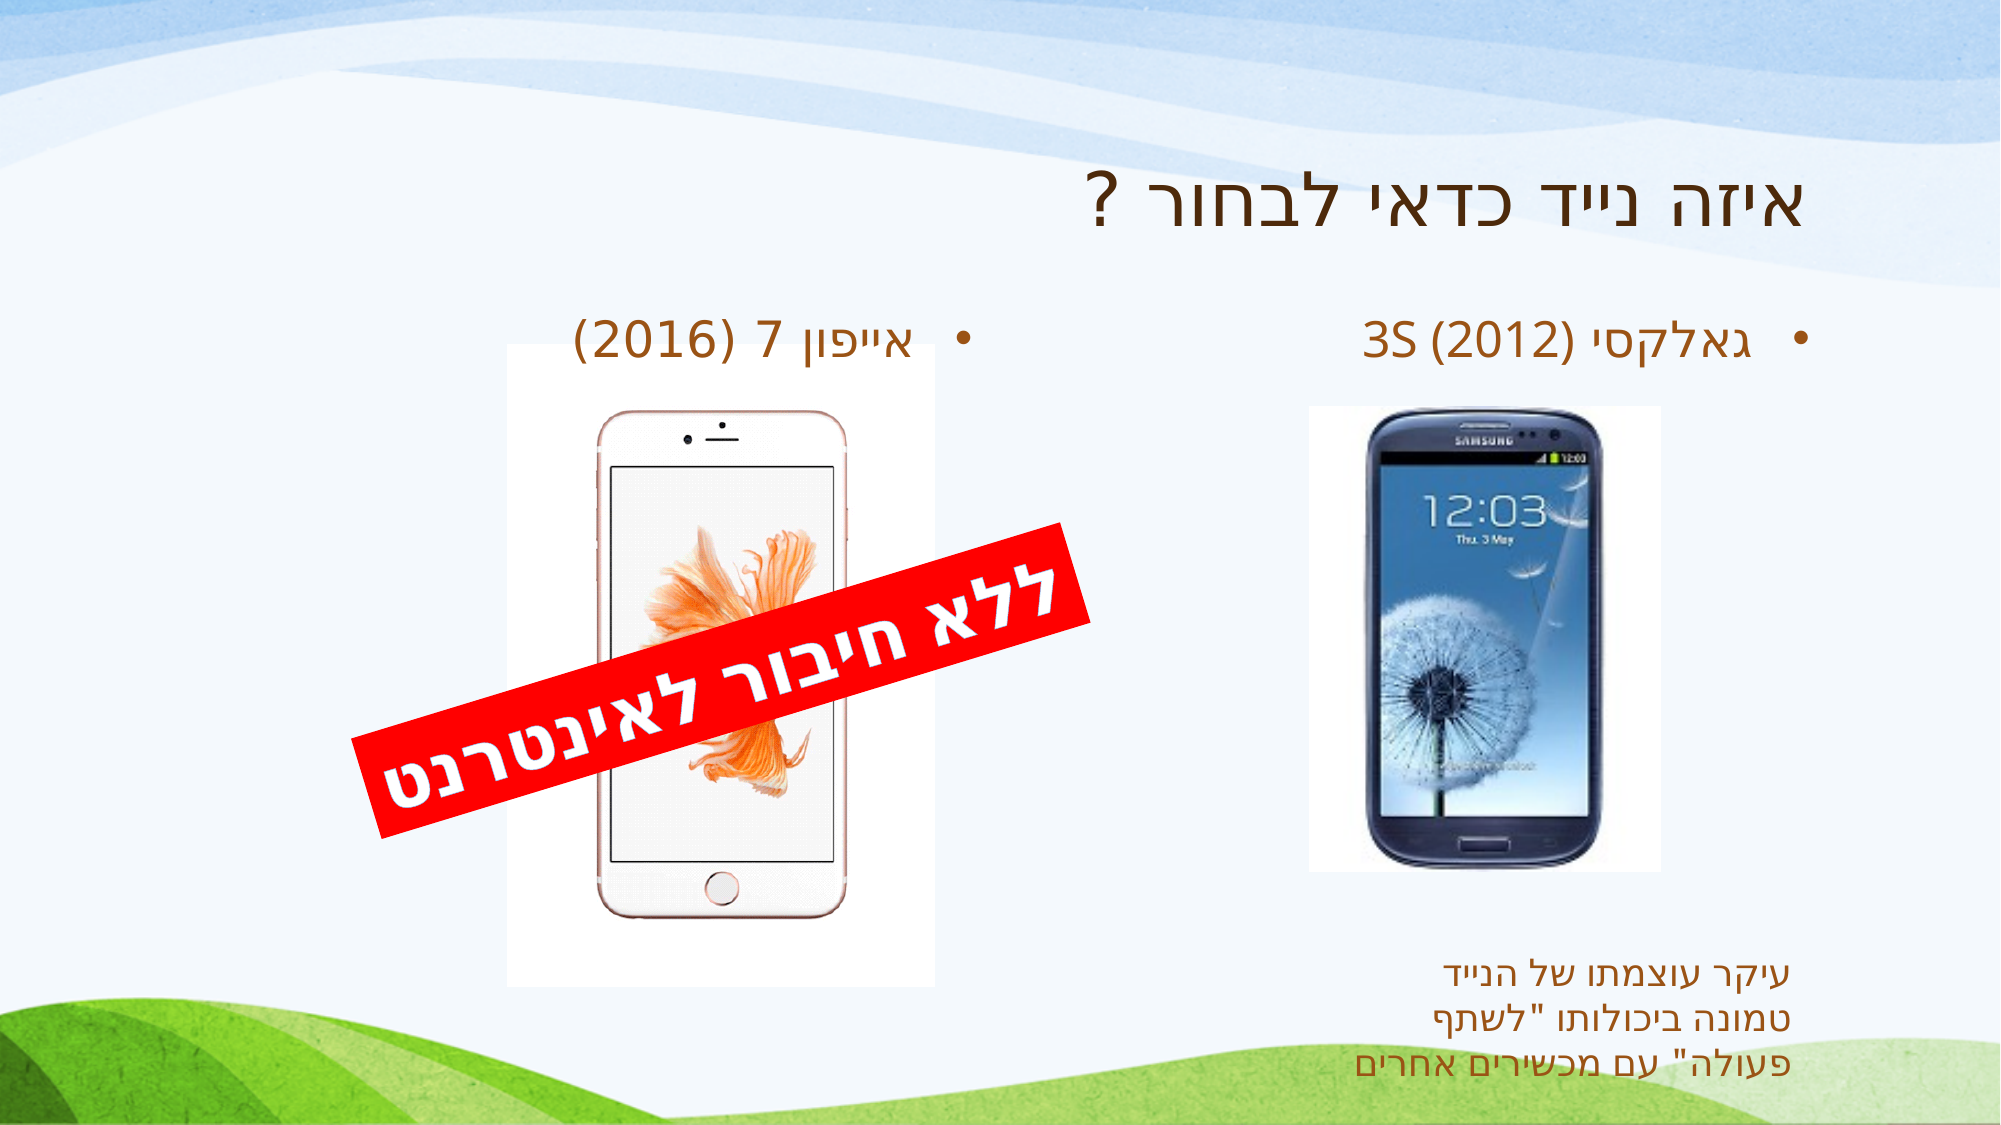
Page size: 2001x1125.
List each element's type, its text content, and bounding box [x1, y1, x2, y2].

list אייפון 7 (2016) [174, 299, 988, 987]
title איזה נייד כדאי לבחור ? [174, 50, 1825, 250]
text_box ללא חיבור לאינטרנט [351, 691, 507, 839]
text_box עיקר עוצמתו של הנייד טמונה ביכולותו "לשתף פעולה" עם מכשירים אחרים [1319, 941, 1807, 1092]
text_box ללא חיבור לאינטרנט [935, 522, 1091, 671]
picture [0, 0, 2001, 1125]
list גאלקסי 3S (2012) [1012, 299, 1825, 987]
